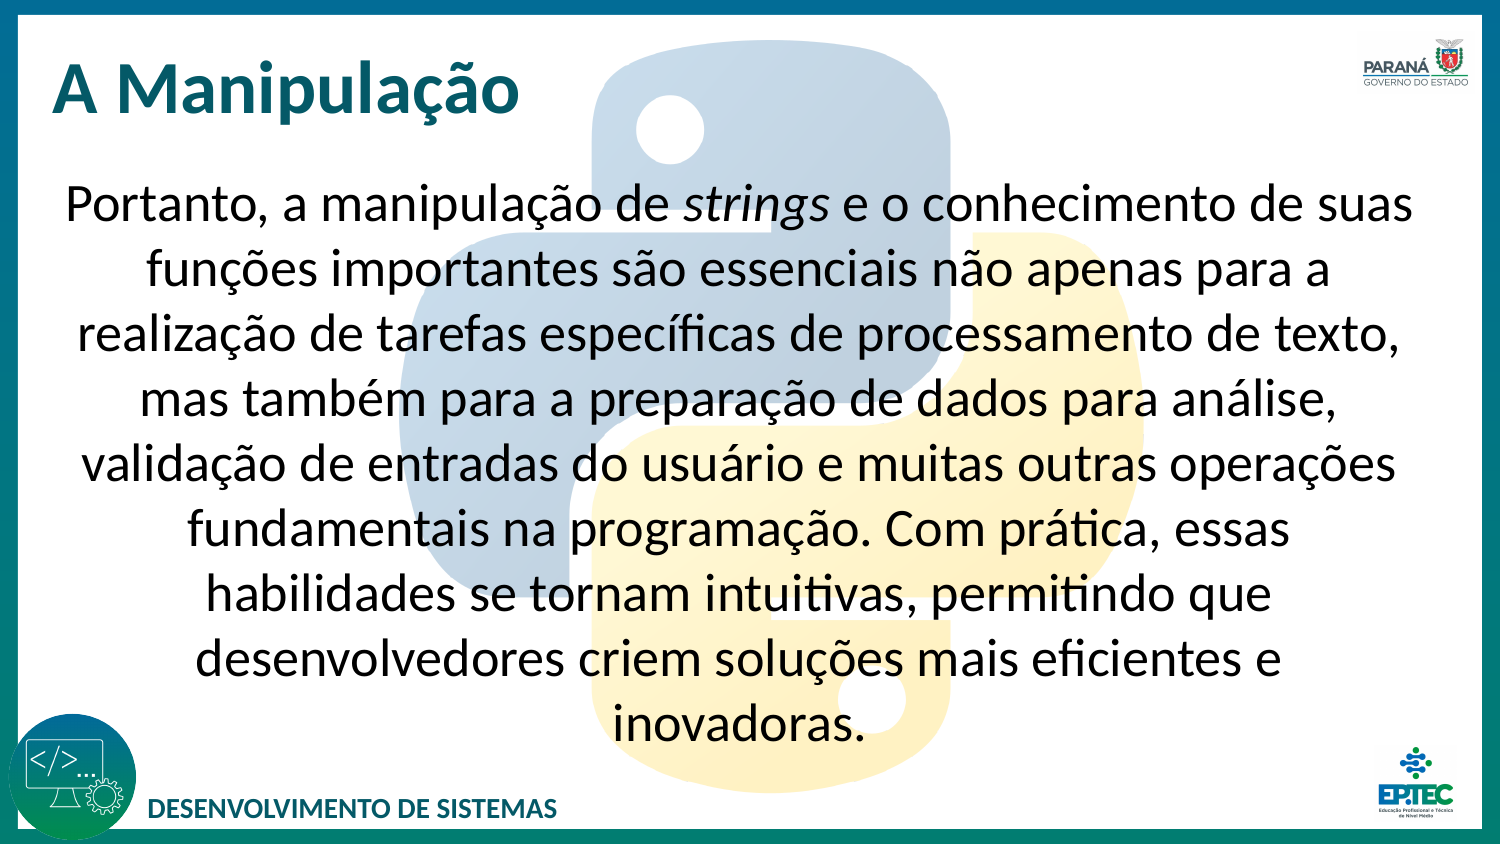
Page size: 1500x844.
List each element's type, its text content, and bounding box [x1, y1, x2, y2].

text_box DESENVOLVIMENTO DE SISTEMAS [141, 783, 393, 830]
picture [0, 273, 17, 277]
picture [8, 713, 137, 841]
text_box Portanto, a manipulação de strings e o conhecimento de suas funções importantes são essenciais não apenas para a realização de tarefas específicas de processamento de texto, mas também para a preparação de dados para análise, validação de entradas do usuário e muitas outras operações fundamentais na programação. Com prática, essas habilidades se tornam intuitivas, permitindo que desenvolvedores criem soluções mais eficientes e inovadoras. [48, 152, 393, 668]
text_box Portanto, a manipulação de strings e o conhecimento de suas funções importantes são essenciais não apenas para a realização de tarefas específicas de processamento de texto, mas também para a preparação de dados para análise, validação de entradas do usuário e muitas outras operações fundamentais na programação. Com prática, essas habilidades se tornam intuitivas, permitindo que desenvolvedores criem soluções mais eficientes e inovadoras. [1174, 152, 1432, 668]
picture [1374, 745, 1457, 822]
picture [1482, 273, 1500, 277]
picture [398, 40, 1169, 844]
text_box [17, 14, 1482, 829]
picture [1356, 30, 1475, 94]
text_box A Manipulação [37, 31, 1390, 136]
